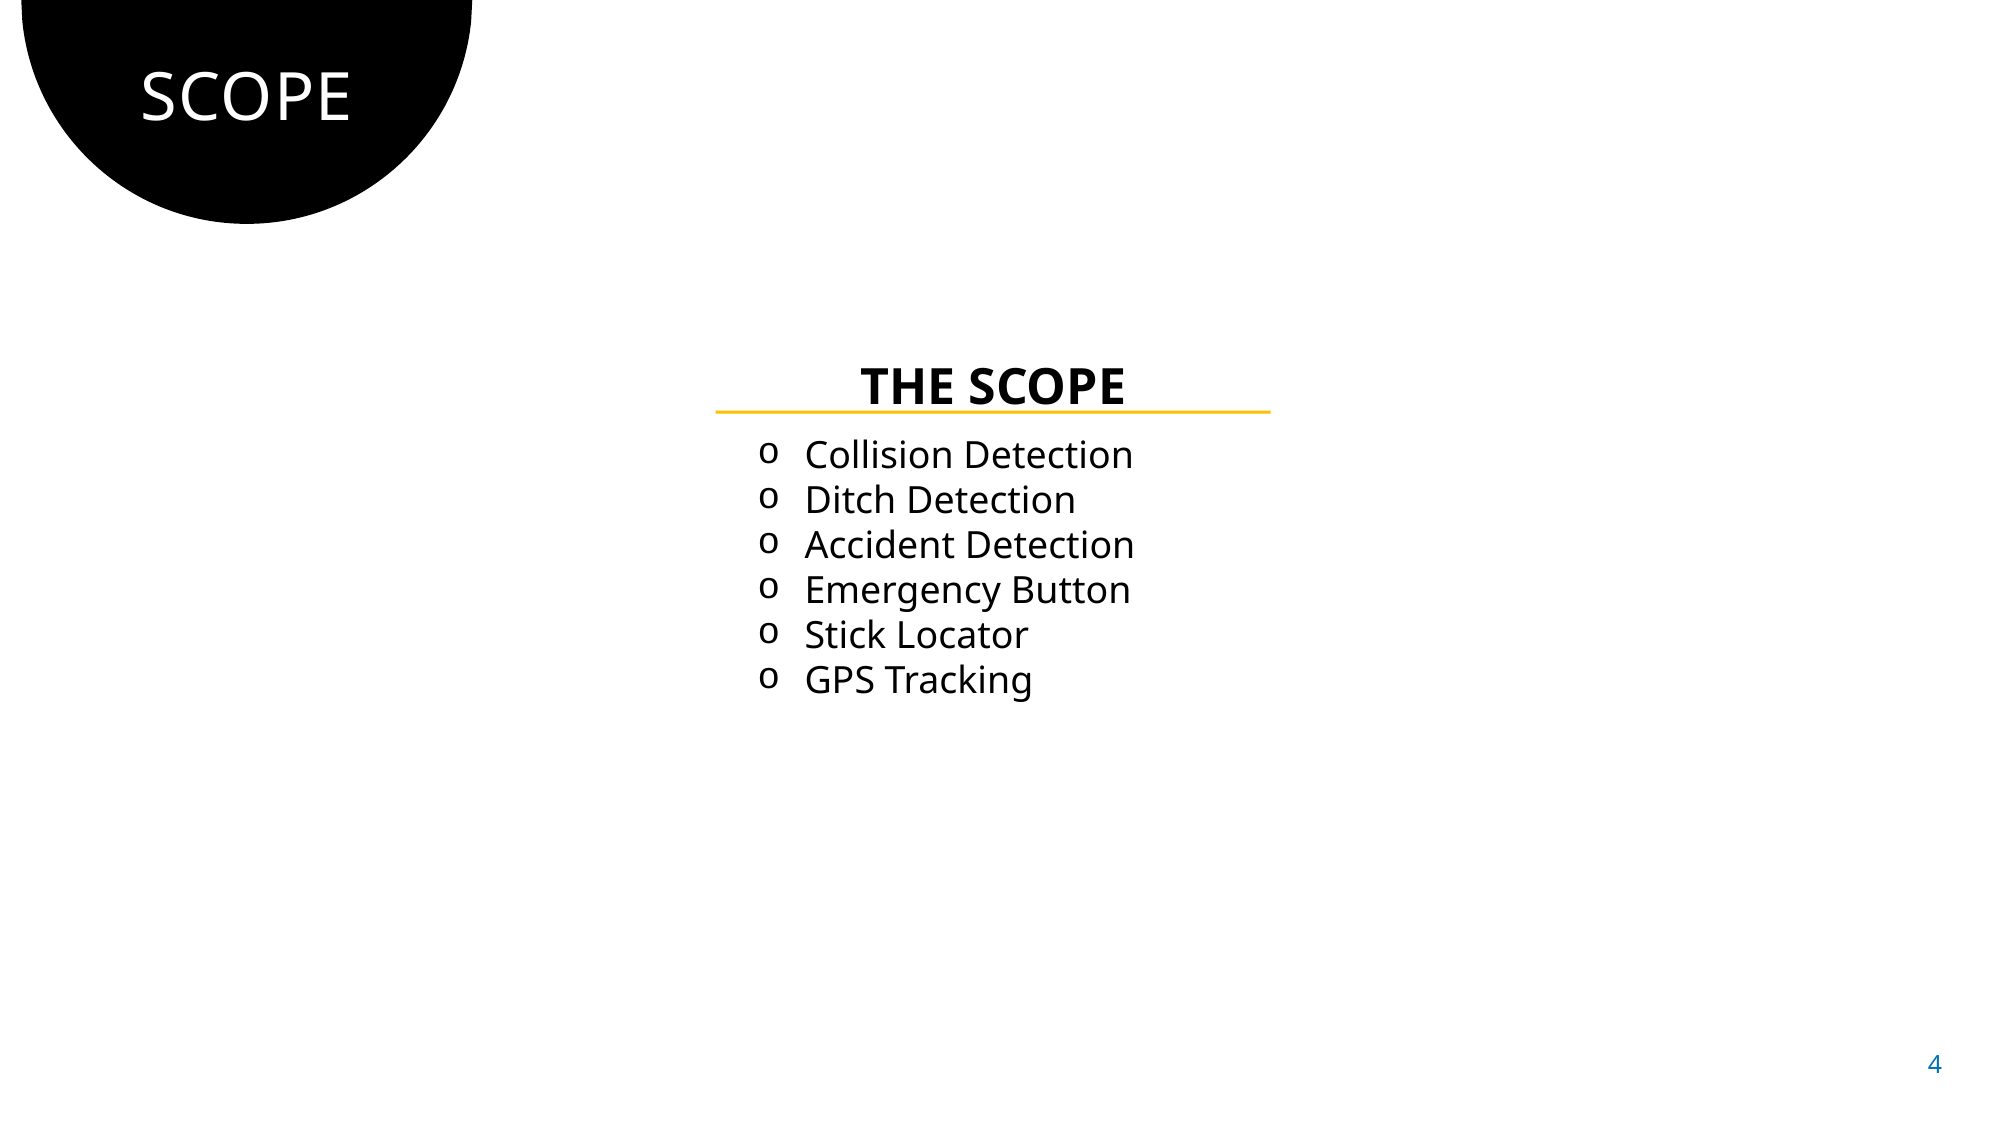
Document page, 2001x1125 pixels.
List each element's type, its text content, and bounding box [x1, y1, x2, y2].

text_box [715, 410, 1272, 415]
text_box Collision Detection Ditch Detection Accident Detection Emergency Button Stick Locator GPS Tracking [742, 423, 1298, 844]
slide_number 4 [1875, 1036, 1958, 1096]
title SCOPE [51, 55, 442, 144]
list THE SCOPE [688, 354, 1298, 424]
